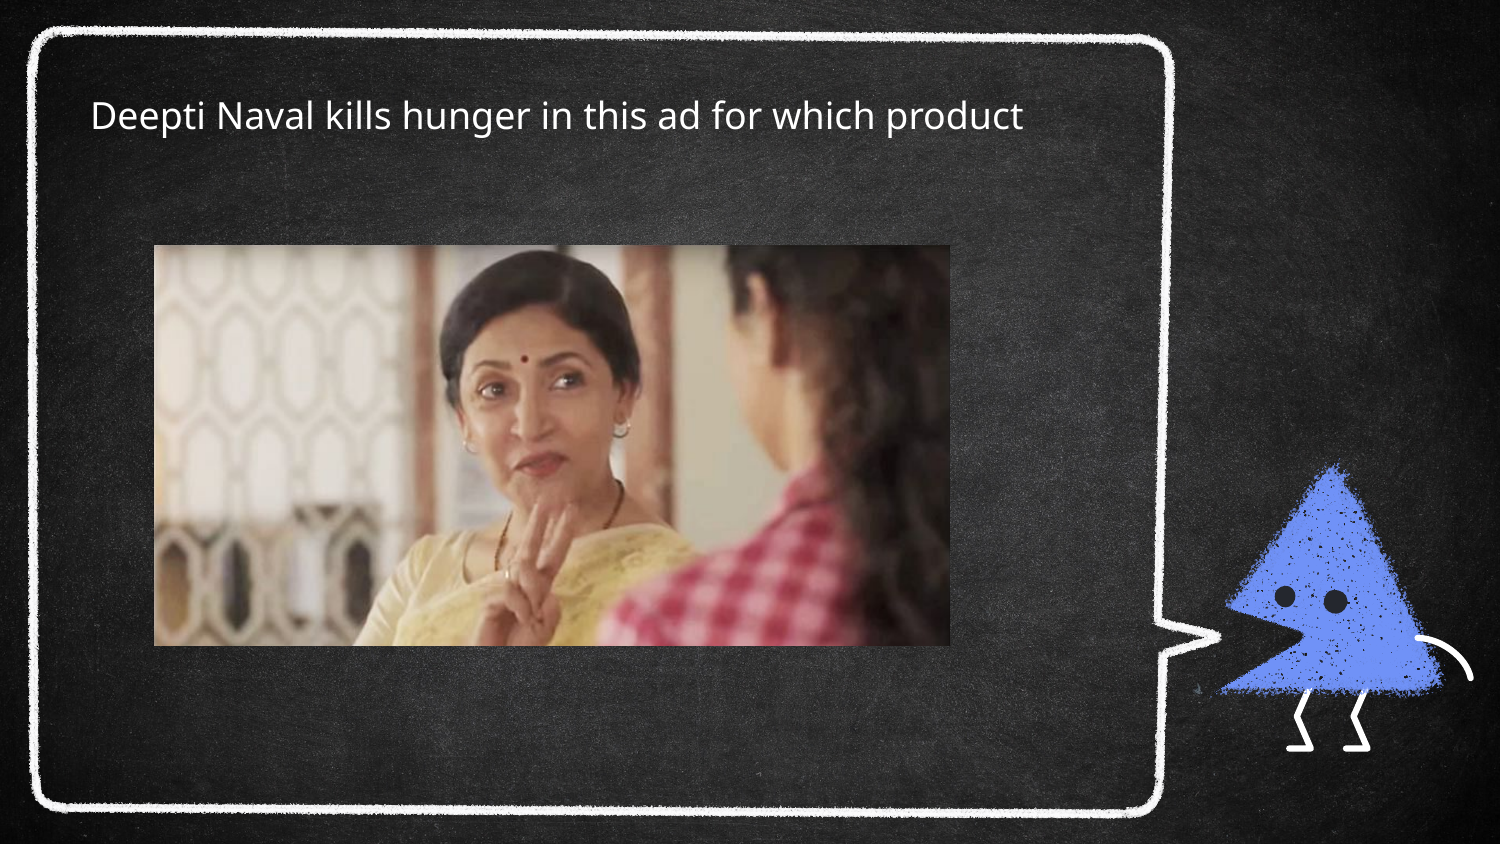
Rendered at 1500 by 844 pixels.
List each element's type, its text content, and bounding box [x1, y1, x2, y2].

picture [0, 0, 1500, 844]
title Deepti Naval kills hunger in this ad for which product [89, 97, 1102, 163]
